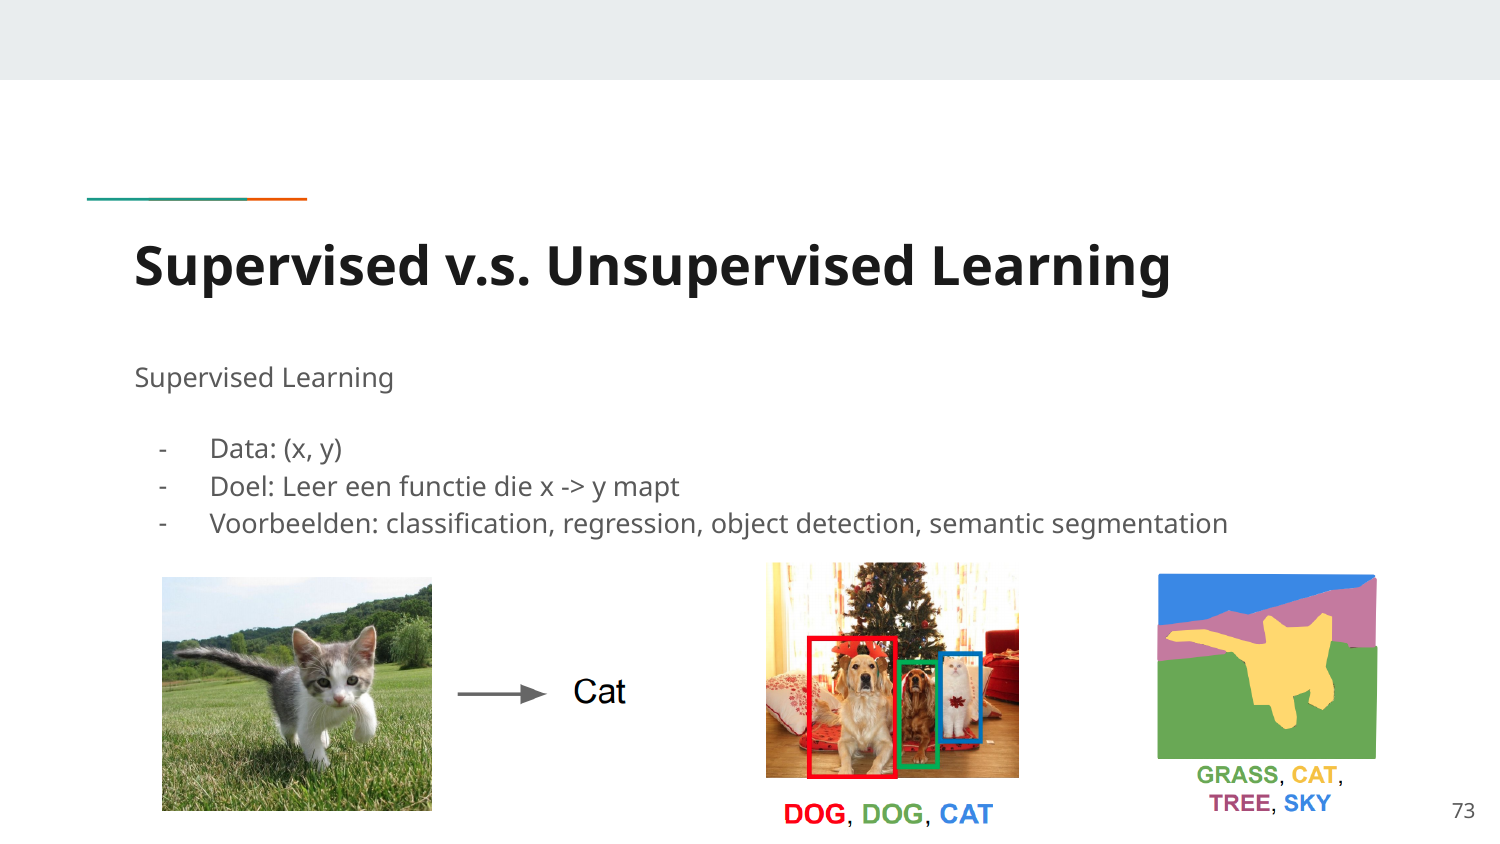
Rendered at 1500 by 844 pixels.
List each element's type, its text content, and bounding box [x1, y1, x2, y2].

slide_number ‹#› [1400, 779, 1491, 844]
list Supervised Learning Data: (x, y) Doel: Leer een functie die x -> y mapt Voorbeelden: classification, regression, object detection, semantic segmentation [119, 341, 1381, 712]
picture [761, 558, 1024, 830]
title Supervised v.s. Unsupervised Learning [119, 216, 1381, 305]
picture [1156, 572, 1382, 817]
picture [160, 572, 629, 817]
